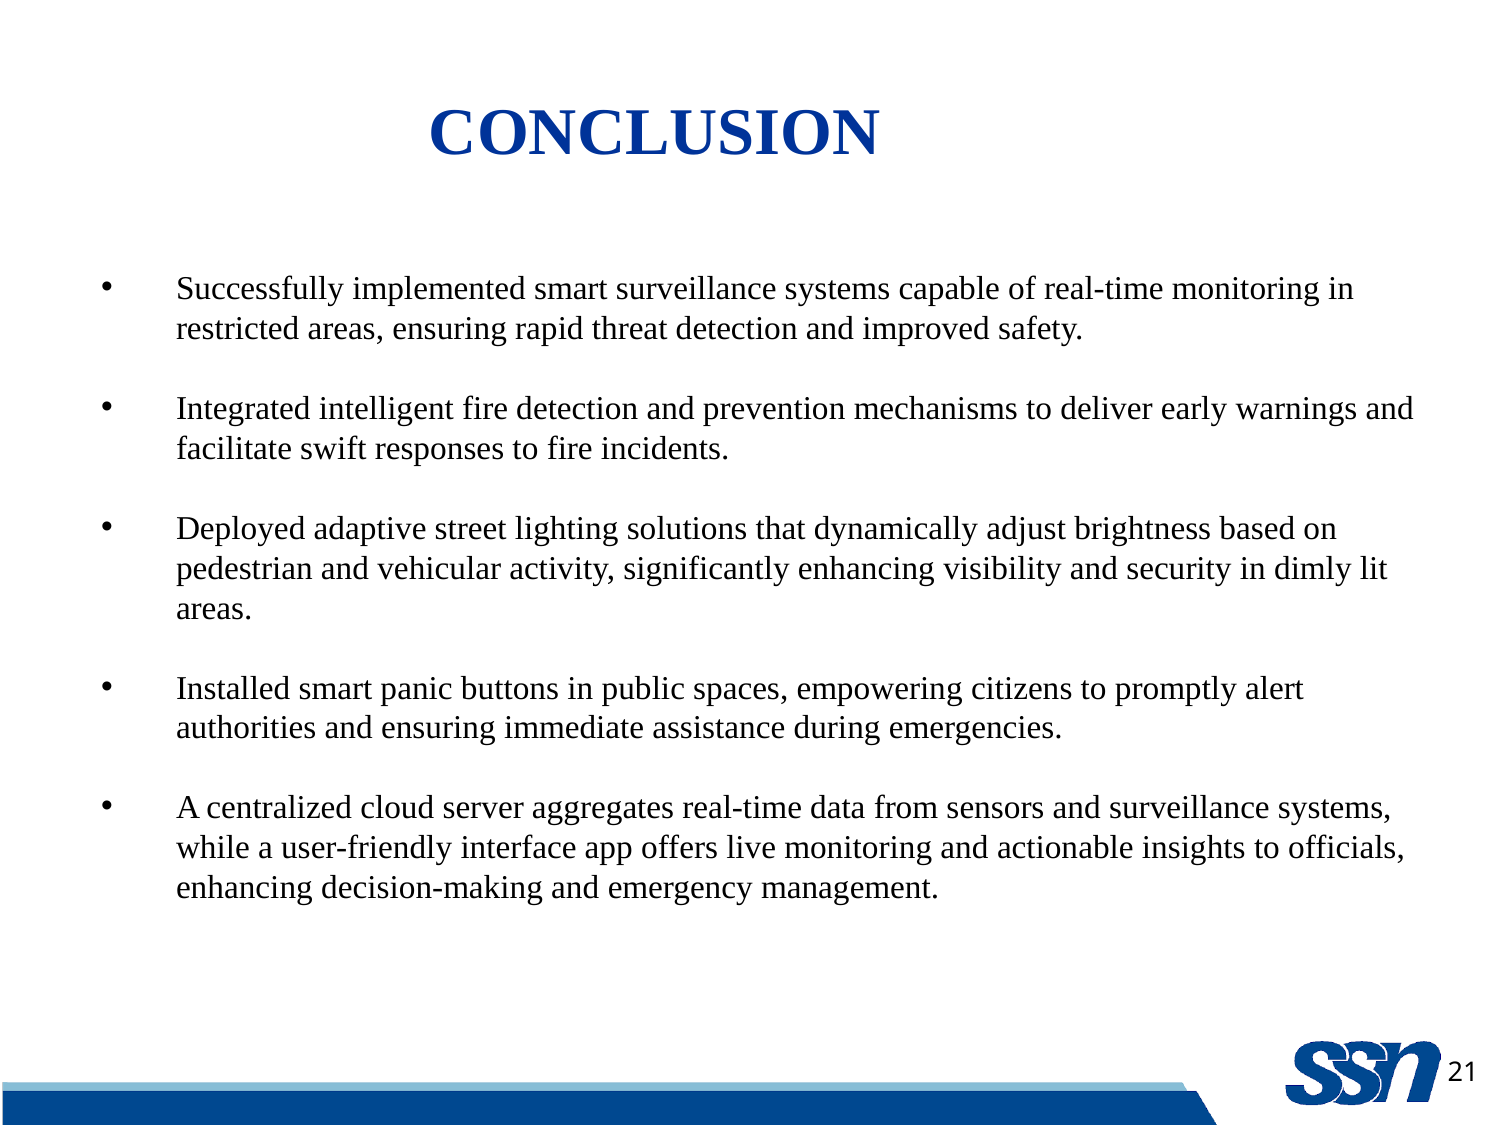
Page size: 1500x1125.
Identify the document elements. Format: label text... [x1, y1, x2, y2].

list CONCLUSION [123, 40, 1399, 176]
picture [0, 1028, 1500, 1125]
title [100, 246, 1467, 1005]
text_box Successfully implemented smart surveillance systems capable of real-time monitoring in restricted areas, ensuring rapid threat detection and improved safety. Integrated intelligent fire detection and prevention mechanisms to deliver early warnings and facilitate swift responses to fire incidents. Deployed adaptive street lighting solutions that dynamically adjust brightness based on pedestrian and vehicular activity, significantly enhancing visibility and security in dimly lit areas. Installed smart panic buttons in public spaces, empowering citizens to promptly alert authorities and ensuring immediate assistance during emergencies. A centralized cloud server aggregates real-time data from sensors and surveillance systems, while a user-friendly interface app offers live monitoring and actionable insights to officials, enhancing decision-making and emergency management. [86, 259, 1437, 913]
slide_number 21 [1403, 1038, 1494, 1125]
